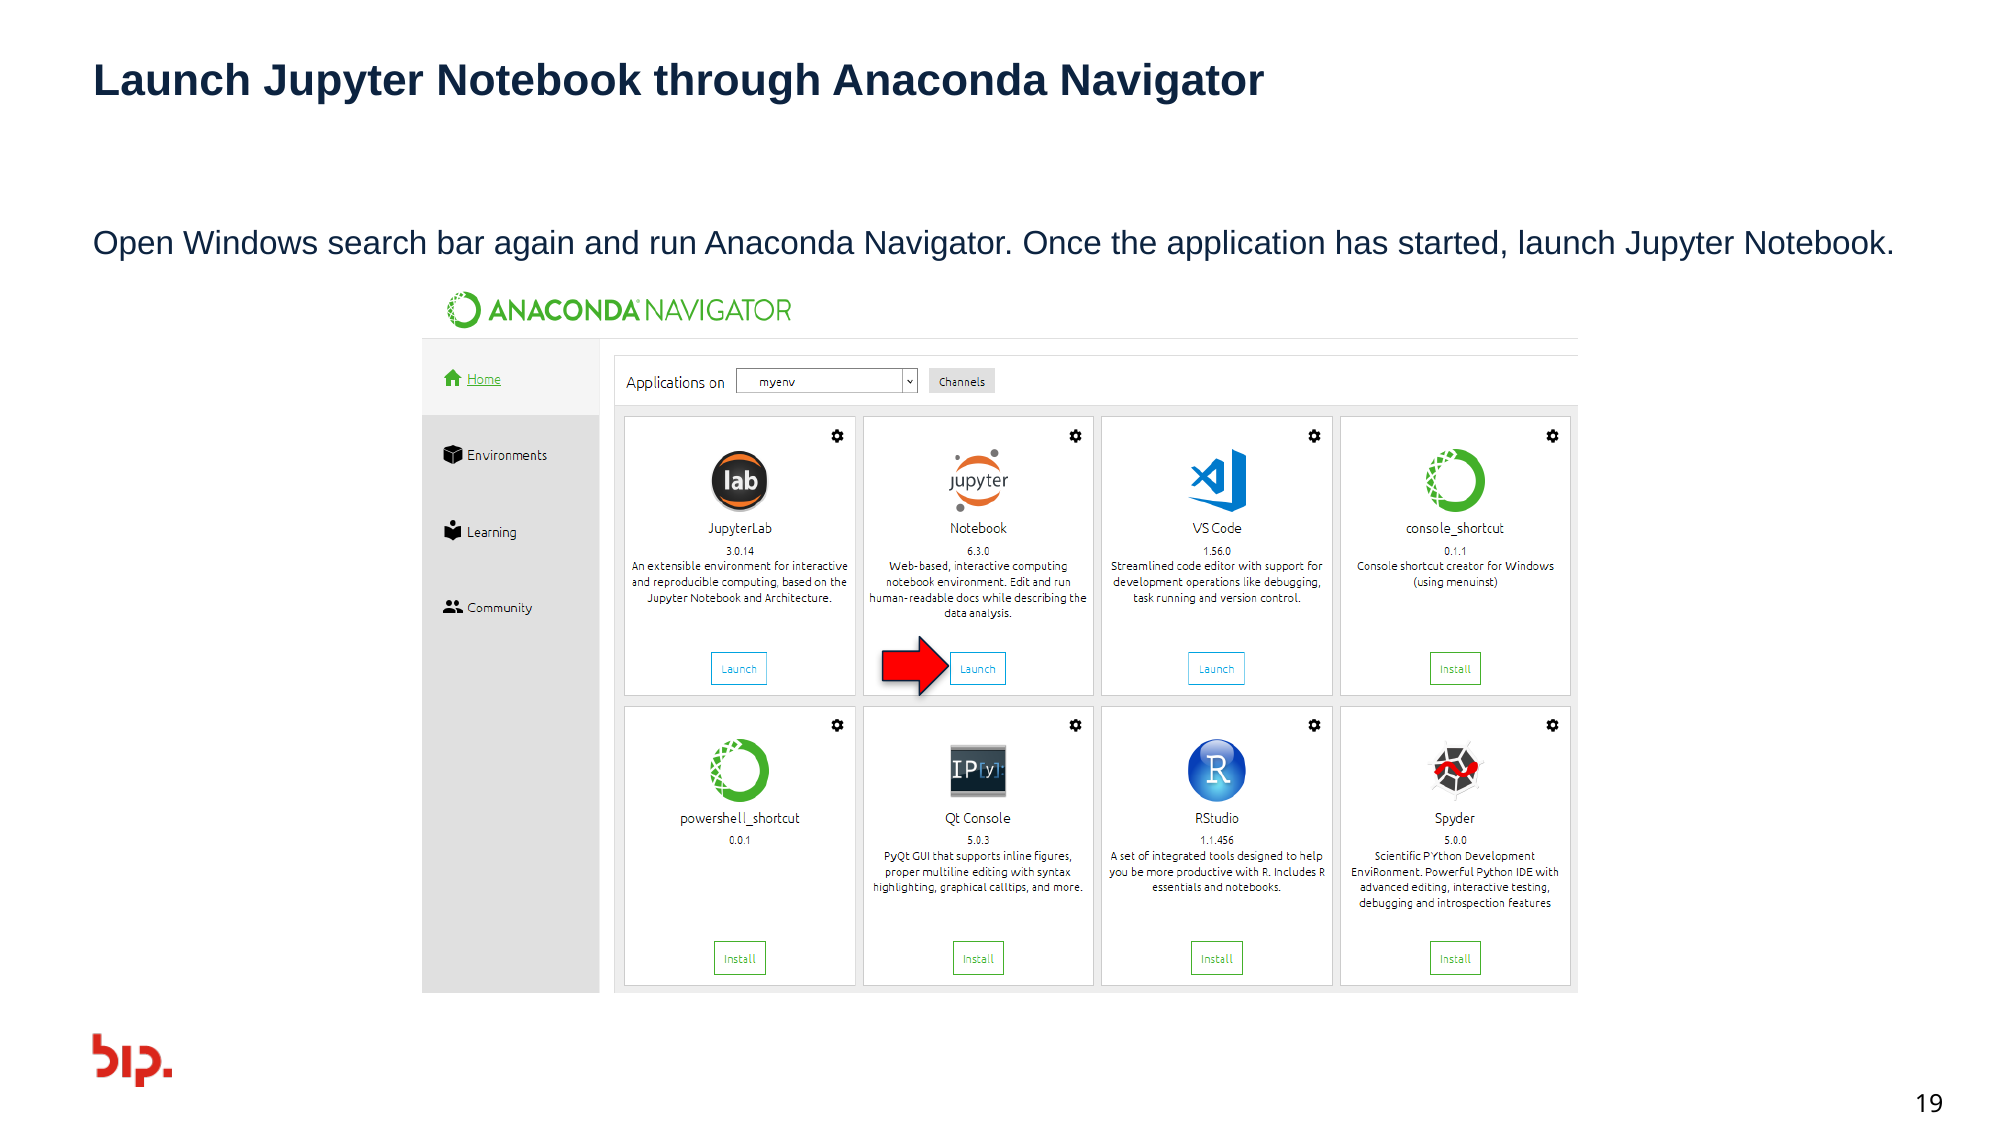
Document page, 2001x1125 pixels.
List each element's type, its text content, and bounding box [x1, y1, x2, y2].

text_box 19 [1907, 1079, 2000, 1125]
list Open Windows search bar again and run Anaconda Navigator. Once the application has started, launch Jupyter Notebook. [93, 215, 1929, 993]
picture [421, 283, 1579, 993]
title Launch Jupyter Notebook through Anaconda Navigator [93, 53, 1922, 106]
picture [80, 1018, 185, 1087]
